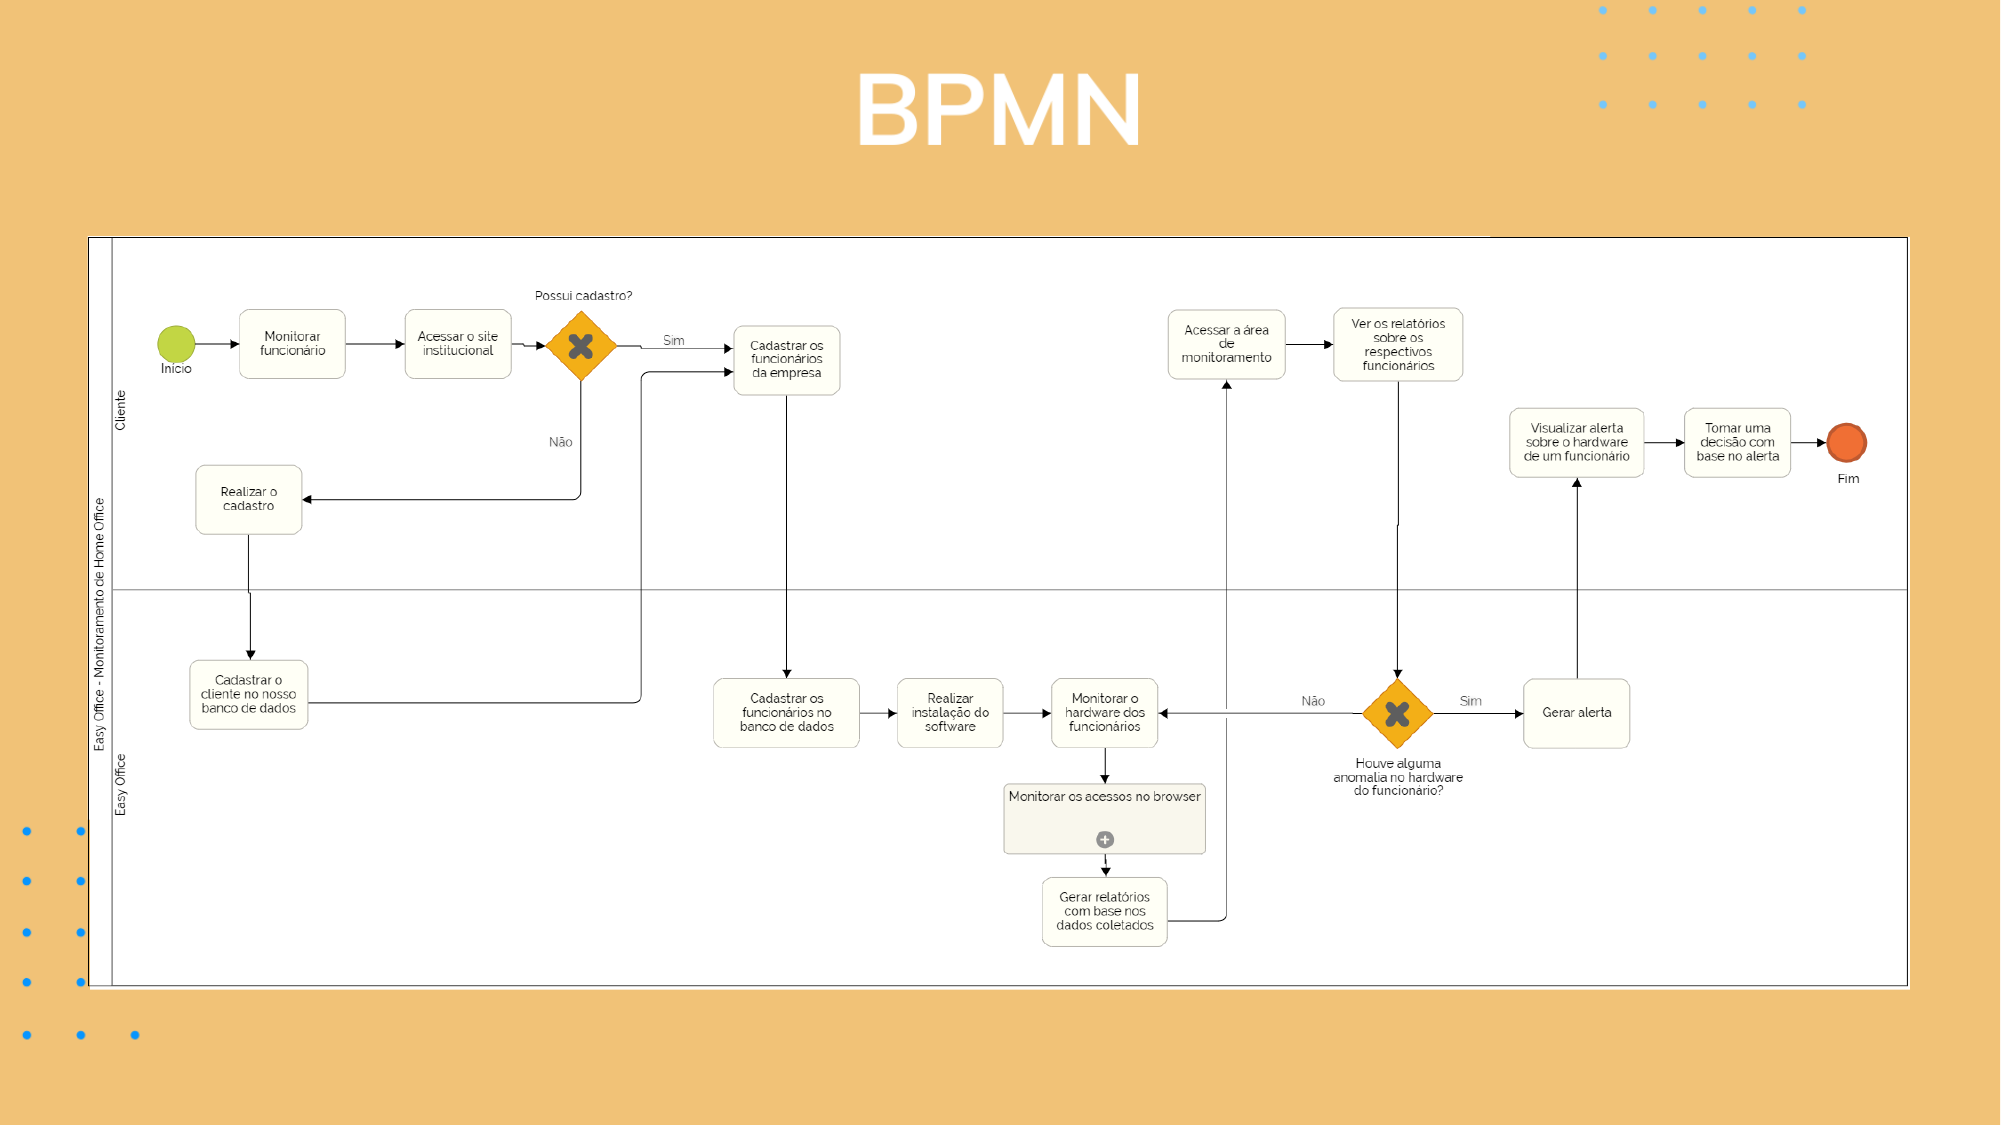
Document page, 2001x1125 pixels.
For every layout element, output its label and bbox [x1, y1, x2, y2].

picture [0, 0, 2001, 1125]
text_box [87, 236, 1913, 990]
